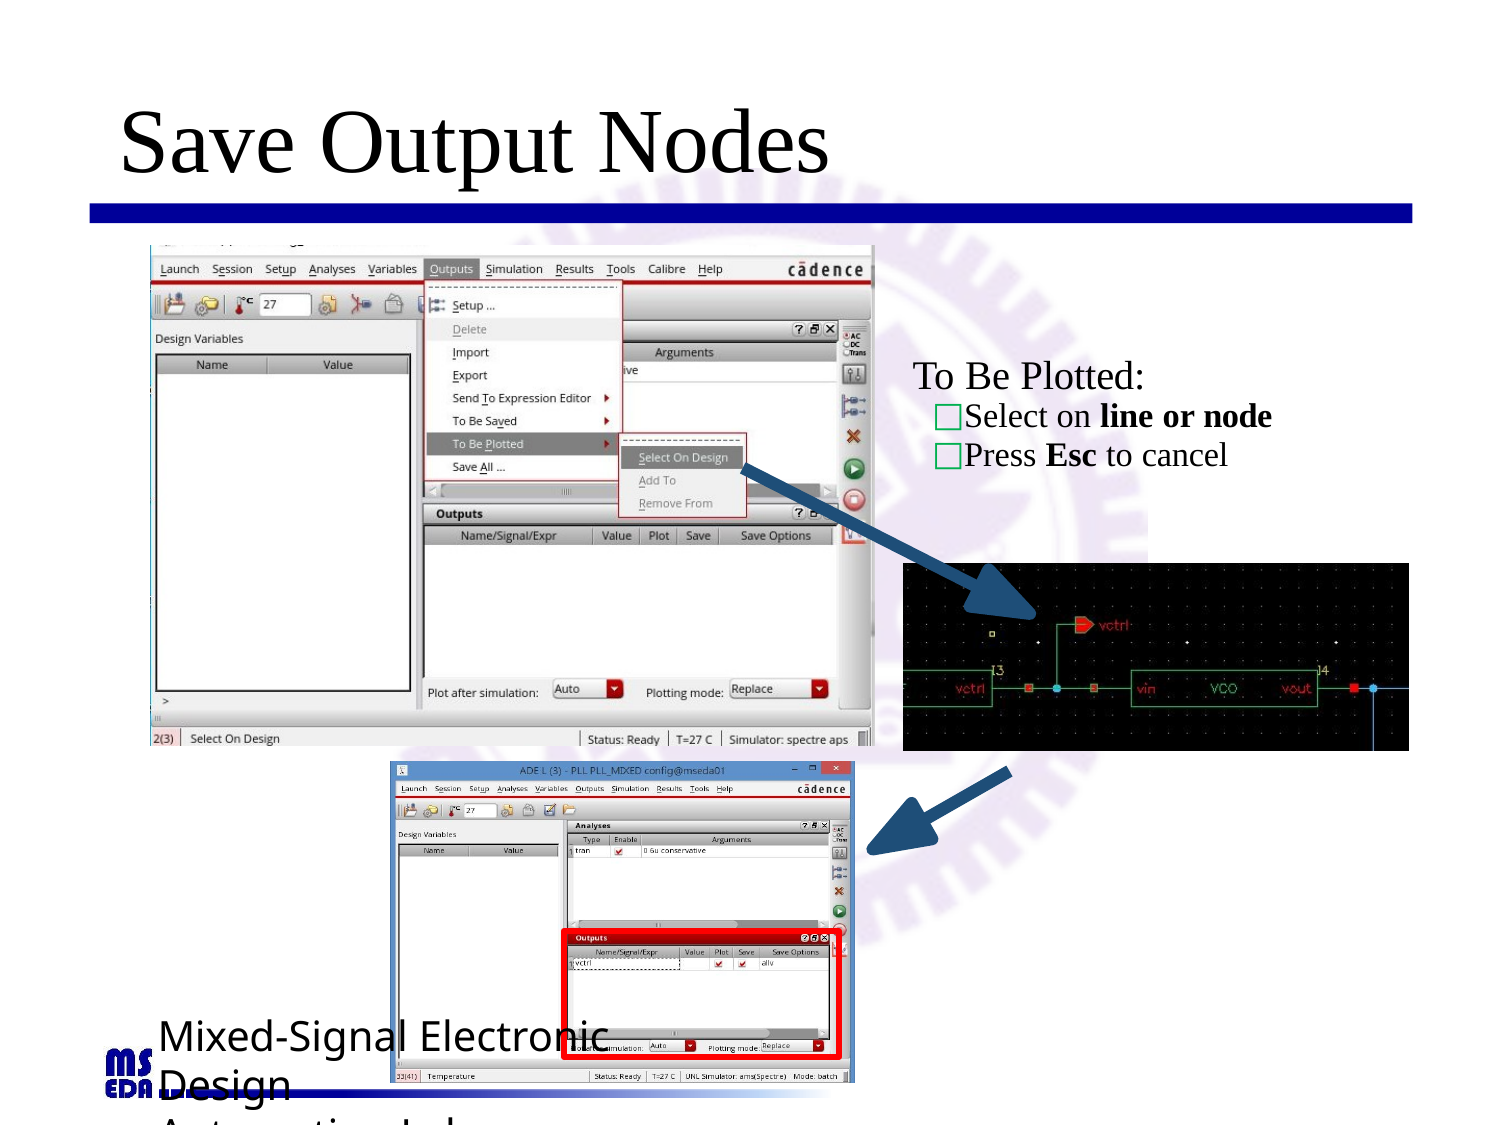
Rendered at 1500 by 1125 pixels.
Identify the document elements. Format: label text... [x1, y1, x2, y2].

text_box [866, 764, 1017, 856]
title Save Output Nodes [115, 78, 1359, 269]
footer Mixed-Signal Electronic Design Automation Lab. [155, 1012, 737, 1125]
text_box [390, 760, 855, 1083]
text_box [150, 245, 1409, 751]
picture [103, 1046, 155, 1099]
picture [737, 1089, 831, 1098]
